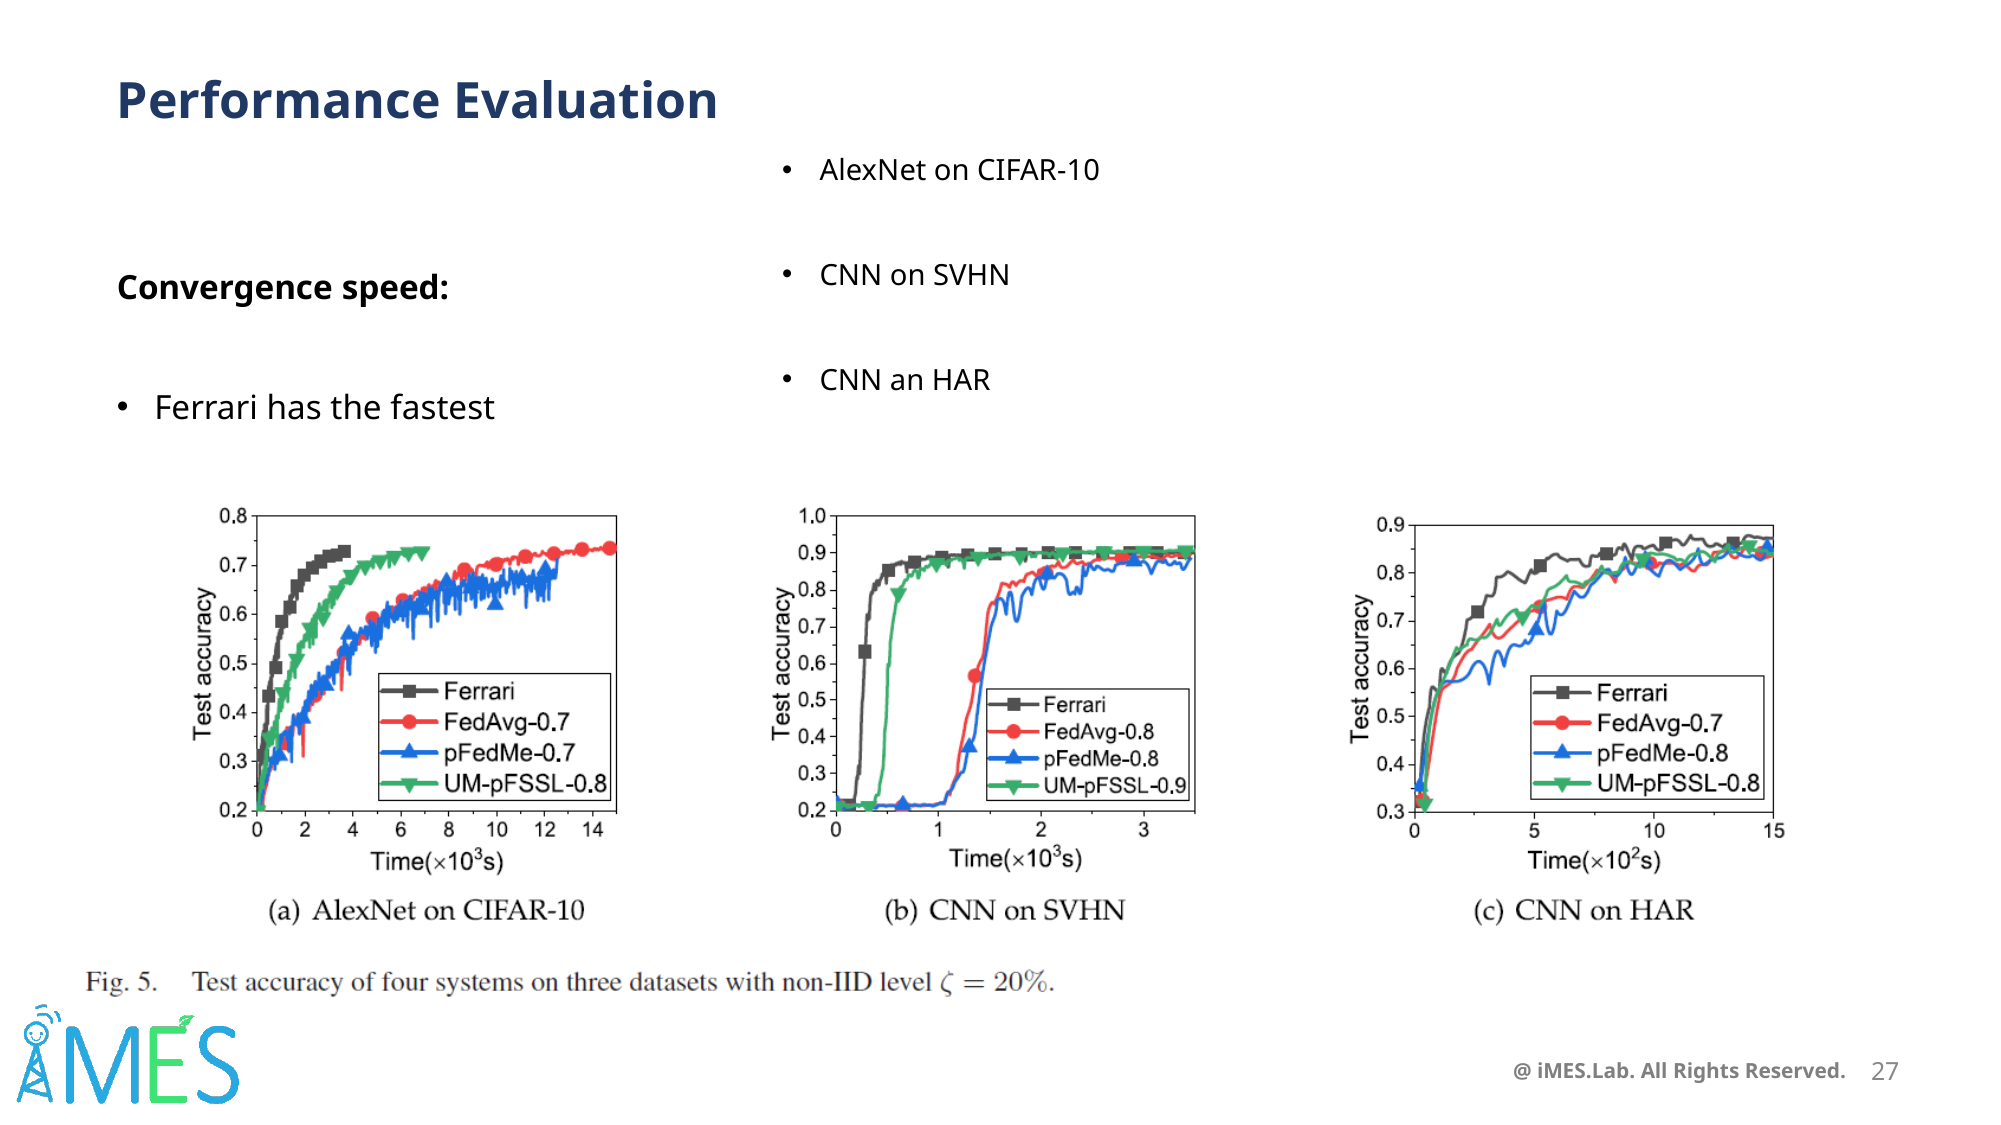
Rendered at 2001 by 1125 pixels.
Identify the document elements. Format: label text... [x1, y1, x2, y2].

picture [0, 462, 1793, 1125]
text_box Convergence speed: Ferrari has the fastest convergence [101, 178, 704, 462]
text_box AlexNet on CIFAR-10 CNN on SVHN CNN an HAR [767, 74, 1768, 404]
slide_number 27 [1464, 1042, 1915, 1103]
title Performance Evaluation [101, 59, 1915, 145]
